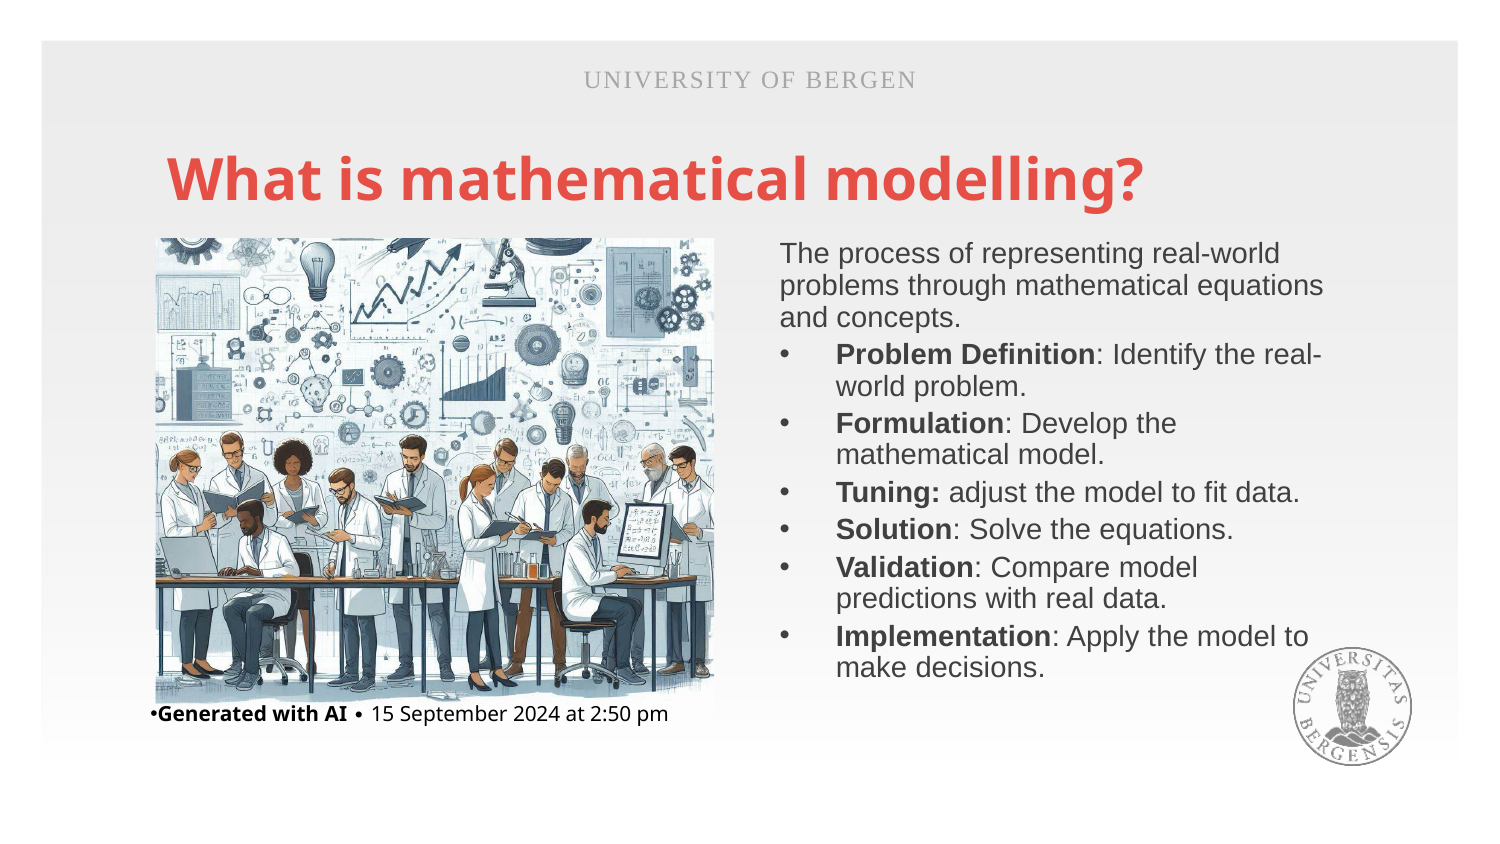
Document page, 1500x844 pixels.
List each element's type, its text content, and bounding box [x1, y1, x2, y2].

title What is mathematical modelling? [167, 131, 1341, 213]
list The process of representing real-world problems through mathematical equations and concepts. Problem Definition: Identify the real-world problem. Formulation: Develop the mathematical model. Tuning: adjust the model to fit data. Solution: Solve the equations. Validation: Compare model predictions with real data. Implementation: Apply the model to make decisions. [779, 238, 1341, 718]
footer University of Bergen [230, 63, 1270, 127]
text_box Generated with AI ∙ 15 September 2024 at 2:50 pm [135, 693, 886, 734]
picture [0, 0, 1500, 844]
